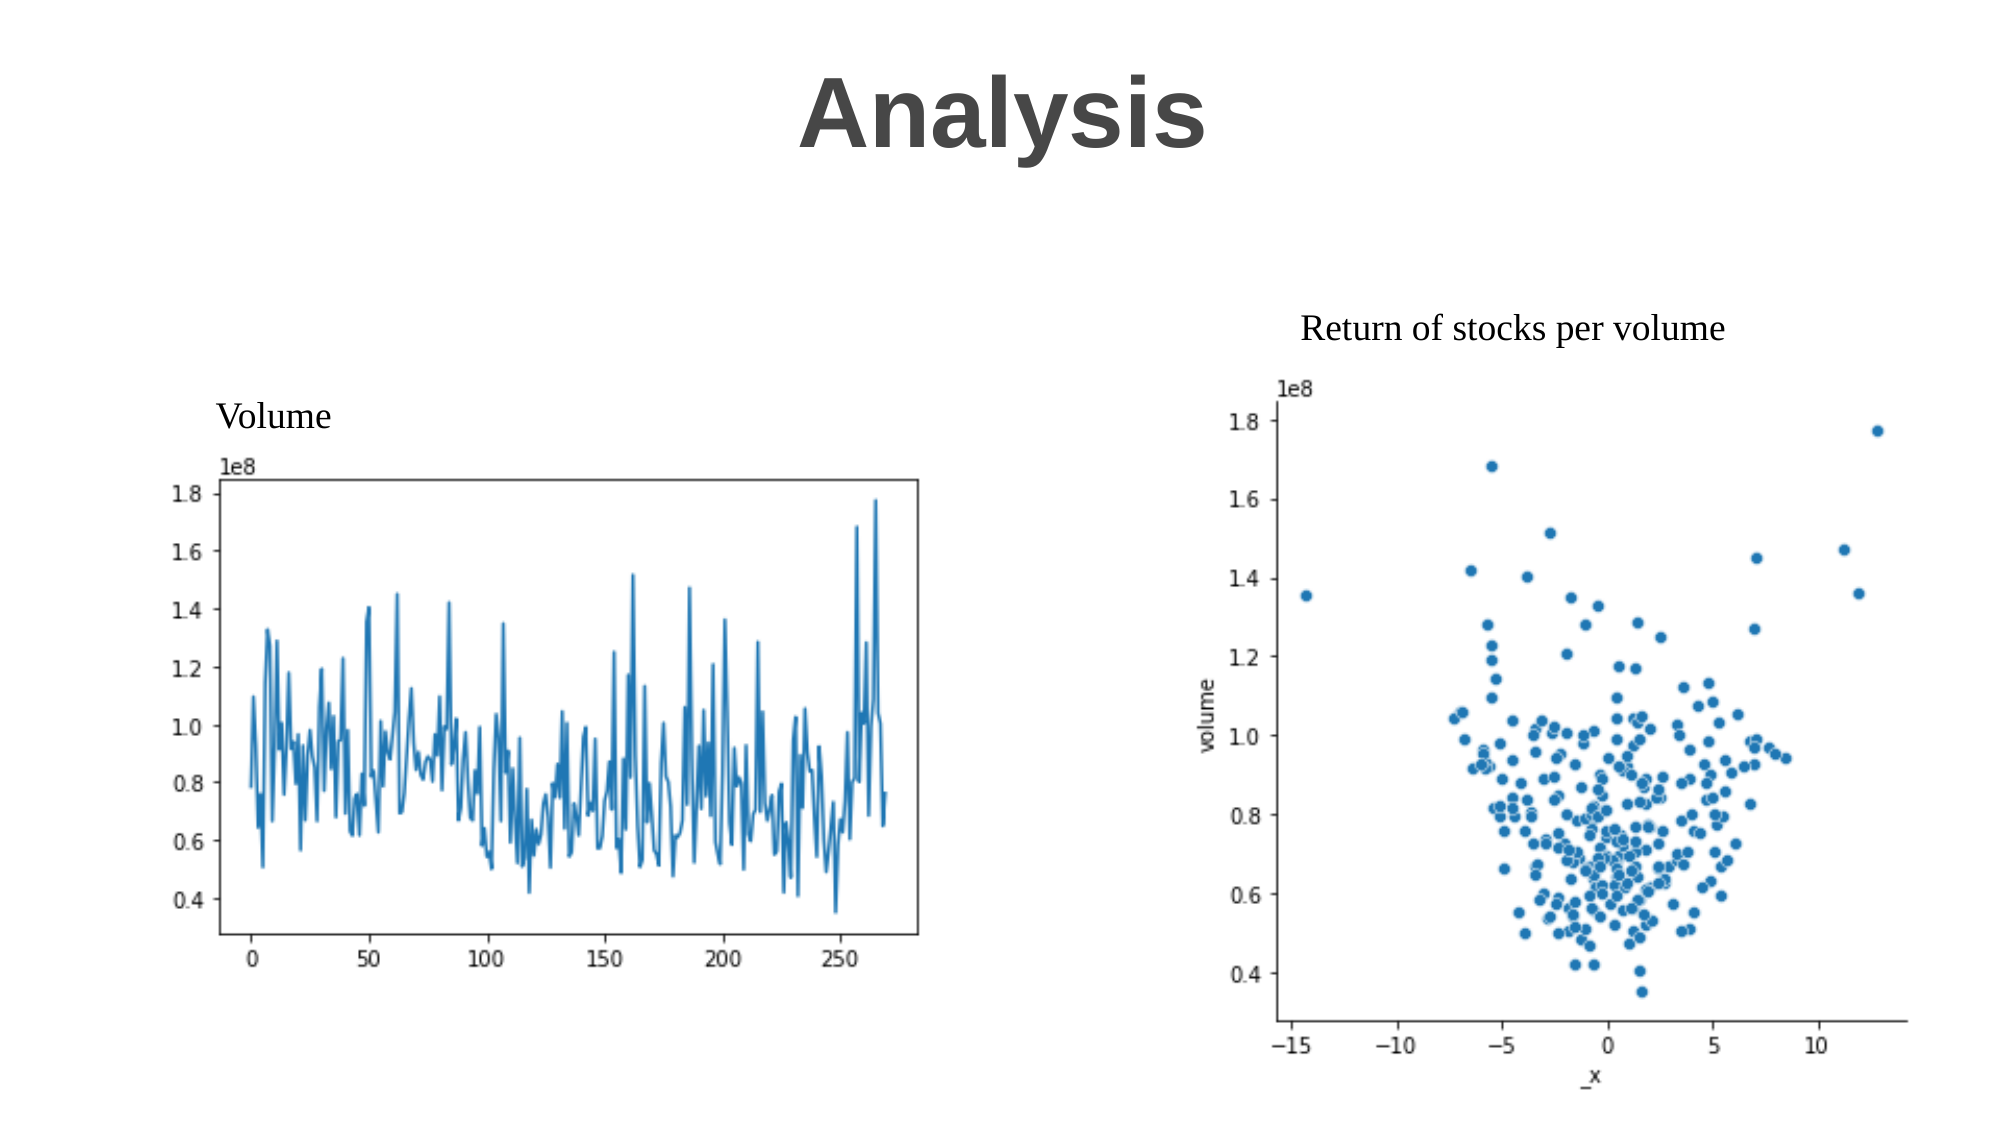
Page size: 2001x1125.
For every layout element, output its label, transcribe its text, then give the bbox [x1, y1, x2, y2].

picture [1185, 366, 1919, 1100]
text_box Return of stocks per volume [1285, 295, 1770, 356]
text_box Volume [200, 383, 528, 444]
picture [156, 444, 932, 984]
list Analysis [53, 55, 1952, 175]
